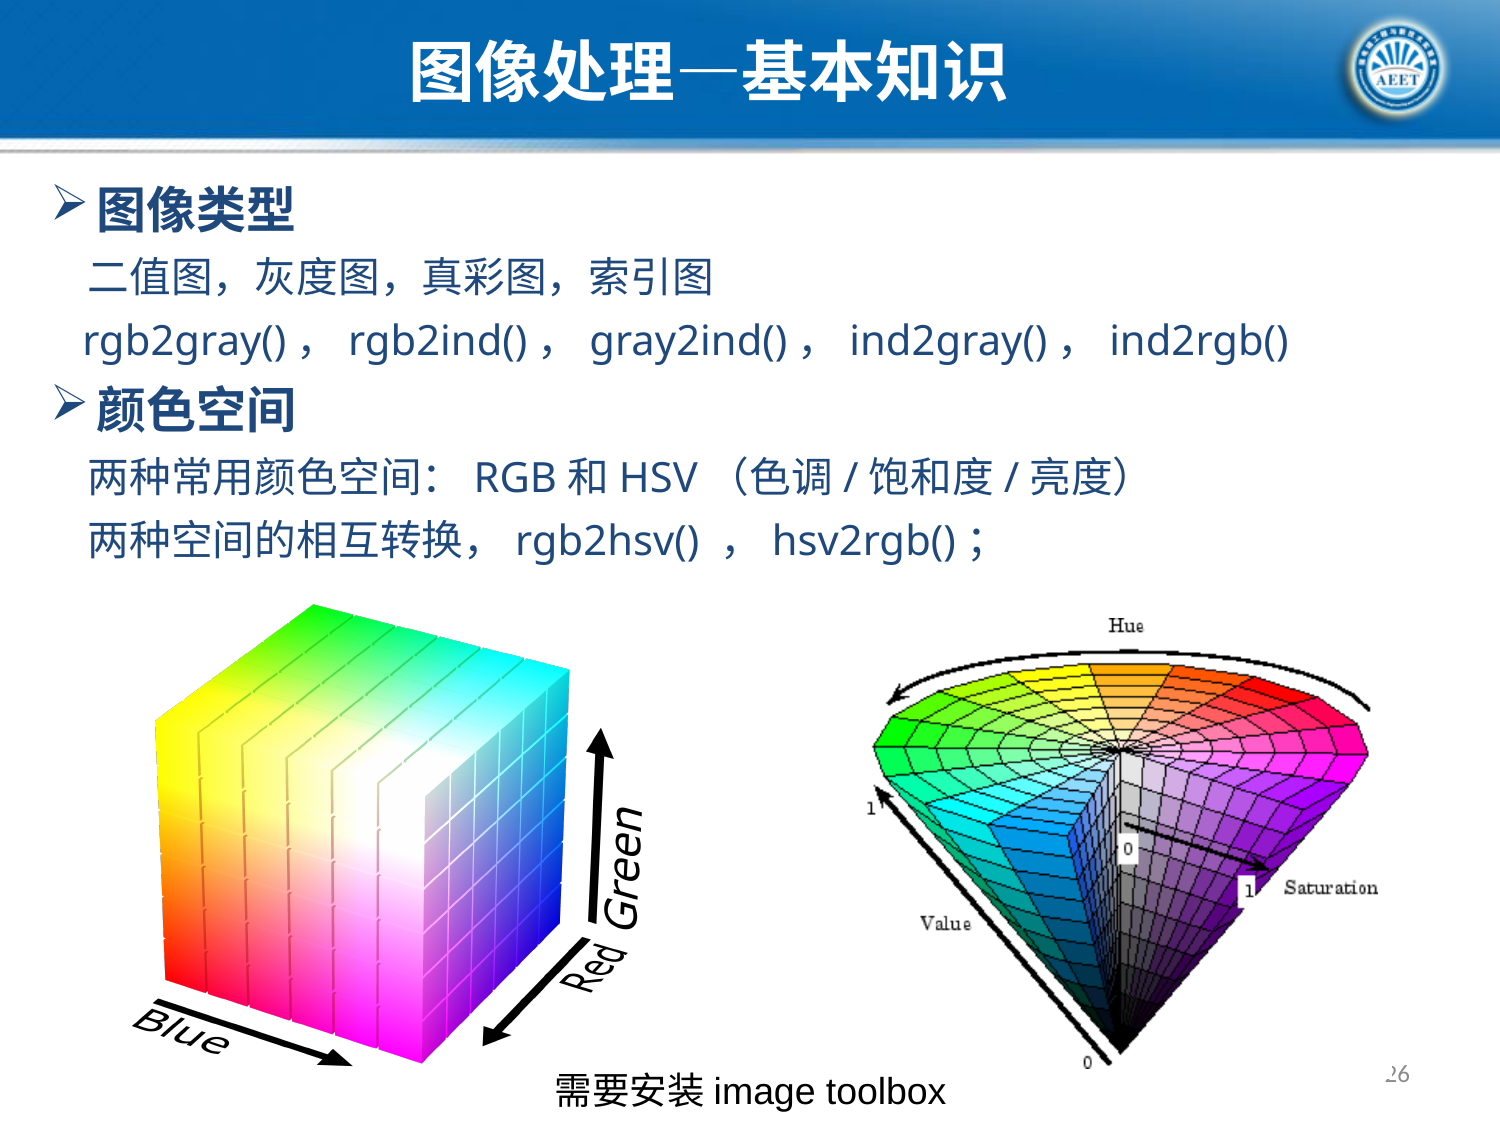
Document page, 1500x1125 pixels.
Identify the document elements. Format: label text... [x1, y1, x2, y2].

picture [856, 609, 1392, 1079]
picture [0, 1, 1500, 153]
text_box 需要安装image toolbox [540, 1059, 1119, 1120]
slide_number 26 [1119, 1042, 1425, 1103]
text_box 图像类型 二值图，灰度图，真彩图，索引图 rgb2gray()，rgb2ind()，gray2ind()，ind2gray()，ind2rgb() 颜色空间 两种常用颜色空间：RGB和HSV（色调/饱和度/亮度） 两种空间的相互转换，rgb2hsv() ，hsv2rgb()； [35, 156, 1459, 571]
text_box 图像处理—基本知识 [194, 28, 1223, 111]
picture [121, 592, 656, 1071]
